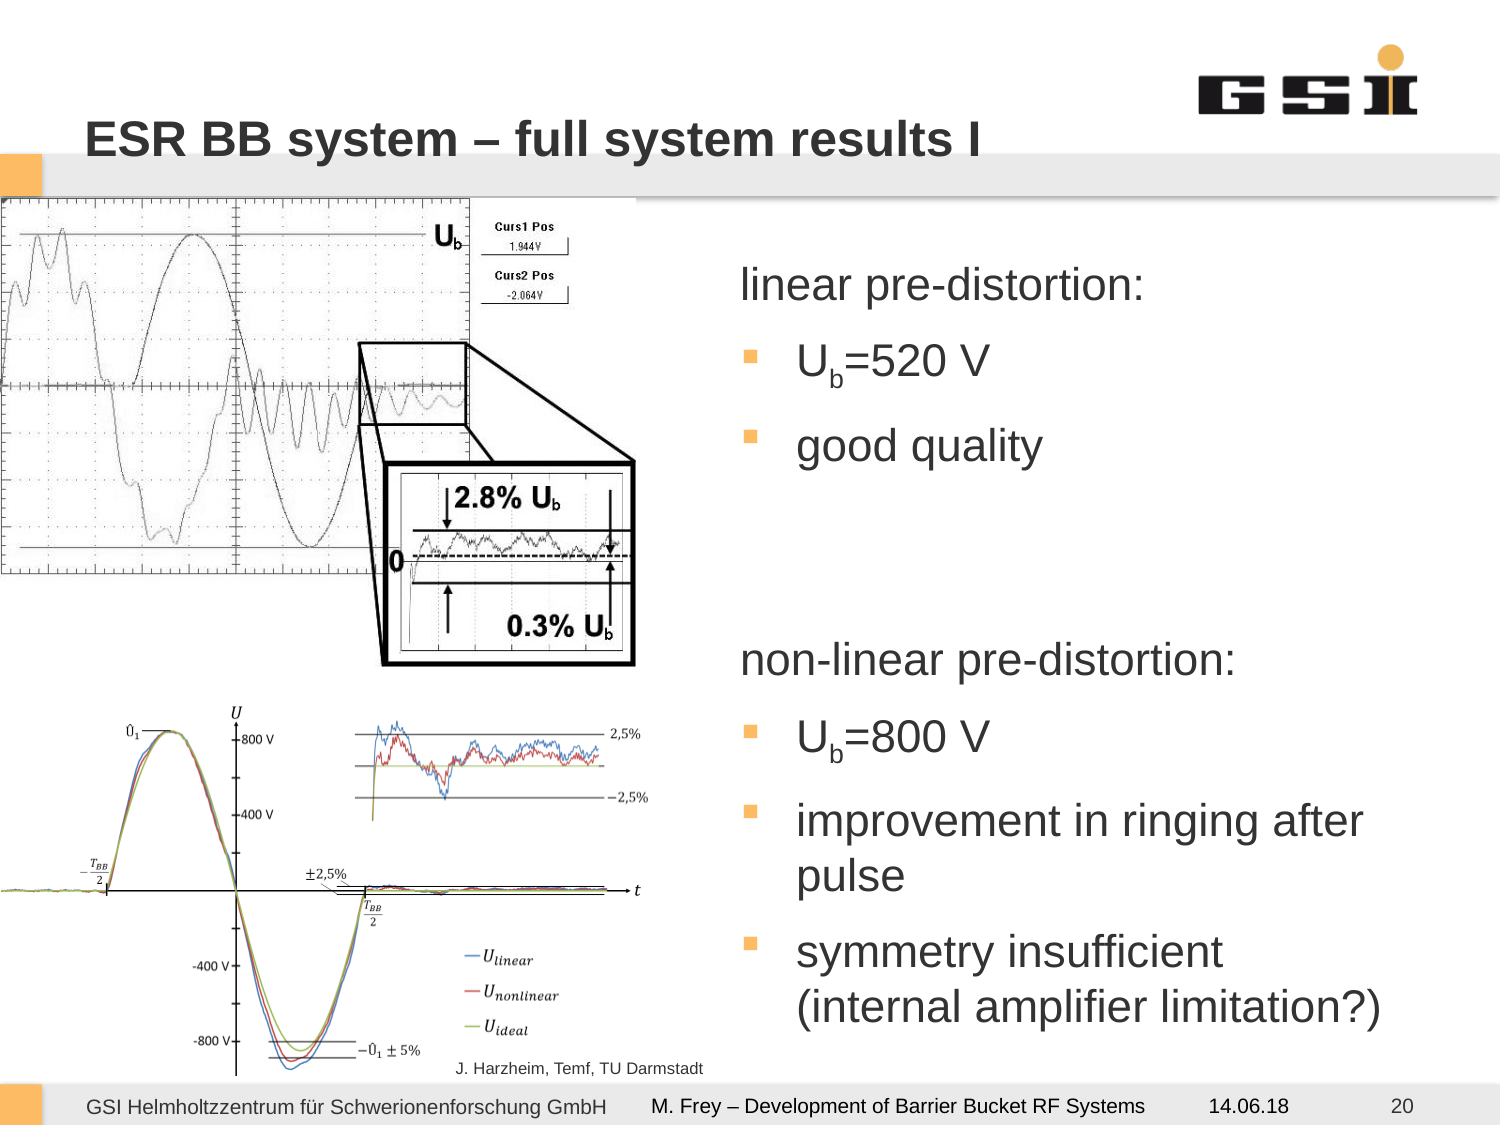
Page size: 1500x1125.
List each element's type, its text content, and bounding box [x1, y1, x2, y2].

title ESR BB system – full system results I [69, 44, 1094, 174]
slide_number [1168, 1074, 1304, 1125]
picture [0, 701, 649, 1077]
text_box J. Harzheim, Temf, TU Darmstadt [440, 1050, 782, 1094]
footer M. Frey – Development of Barrier Bucket RF Systems [635, 1076, 1165, 1125]
slide_number 20 [1306, 1074, 1429, 1125]
text_box linear pre-distortion: Ub=520 V good quality [724, 246, 1311, 558]
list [0, 198, 637, 668]
picture [1197, 42, 1419, 117]
text_box non-linear pre-distortion: Ub=800 V improvement in ringing after pulse symmetry insufficient (internal amplifier limitation?) [724, 622, 1483, 1050]
